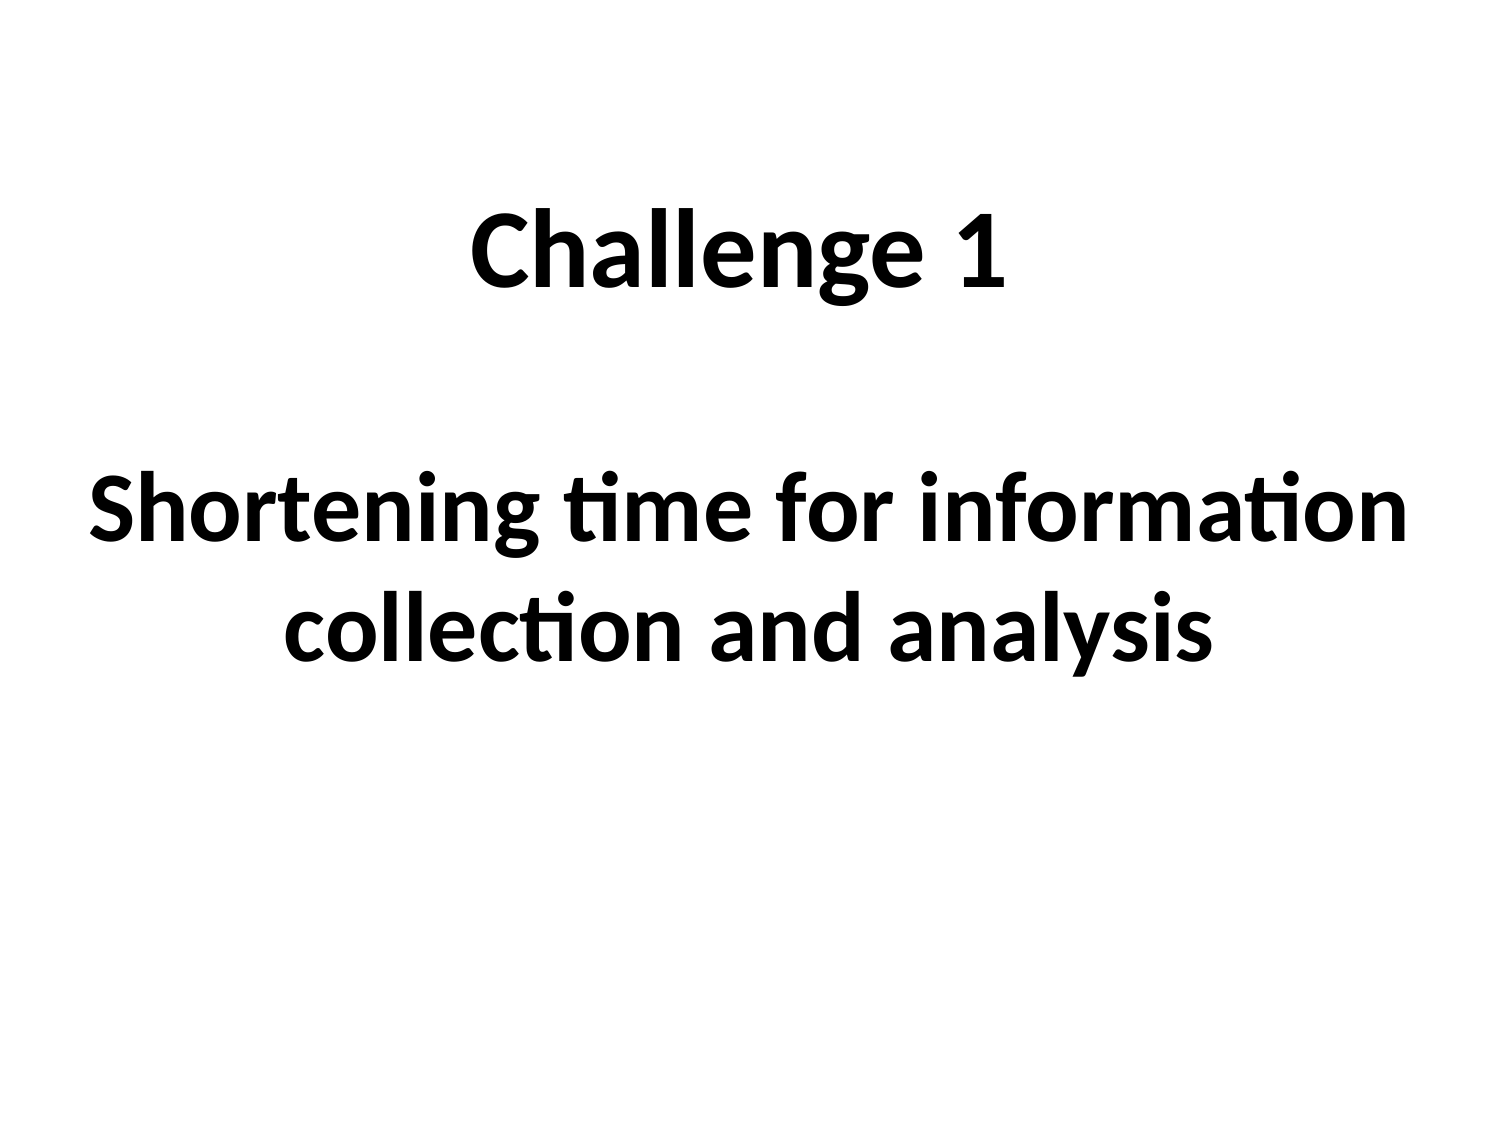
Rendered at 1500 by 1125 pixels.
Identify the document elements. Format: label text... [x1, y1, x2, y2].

text_box Shortening time for information collection and analysis [0, 468, 1500, 656]
title Challenge 1 [64, 149, 1415, 337]
